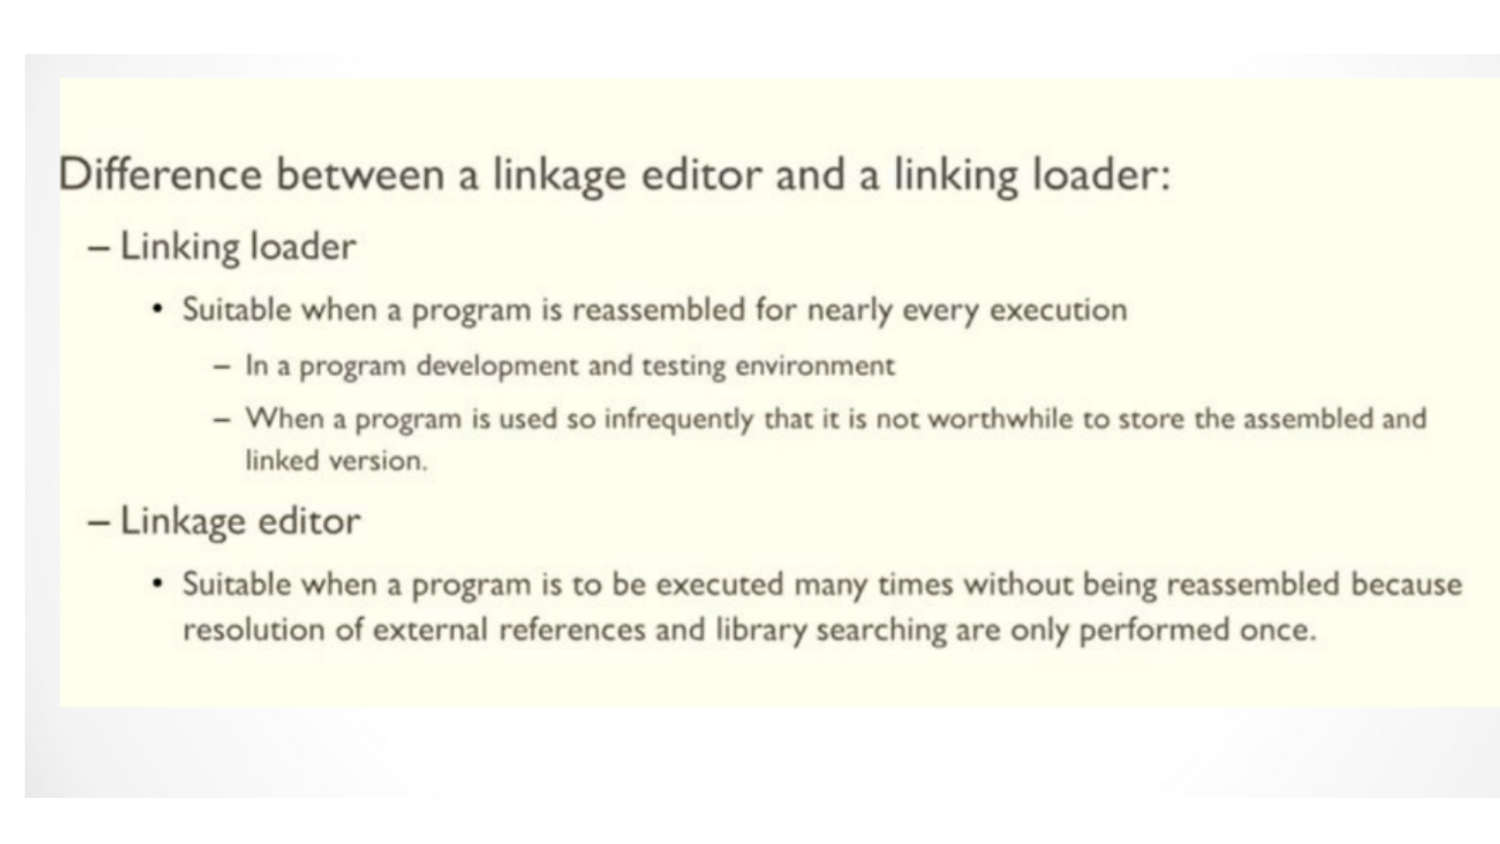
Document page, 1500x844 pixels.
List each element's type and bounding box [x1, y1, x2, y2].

picture [24, 54, 1500, 798]
